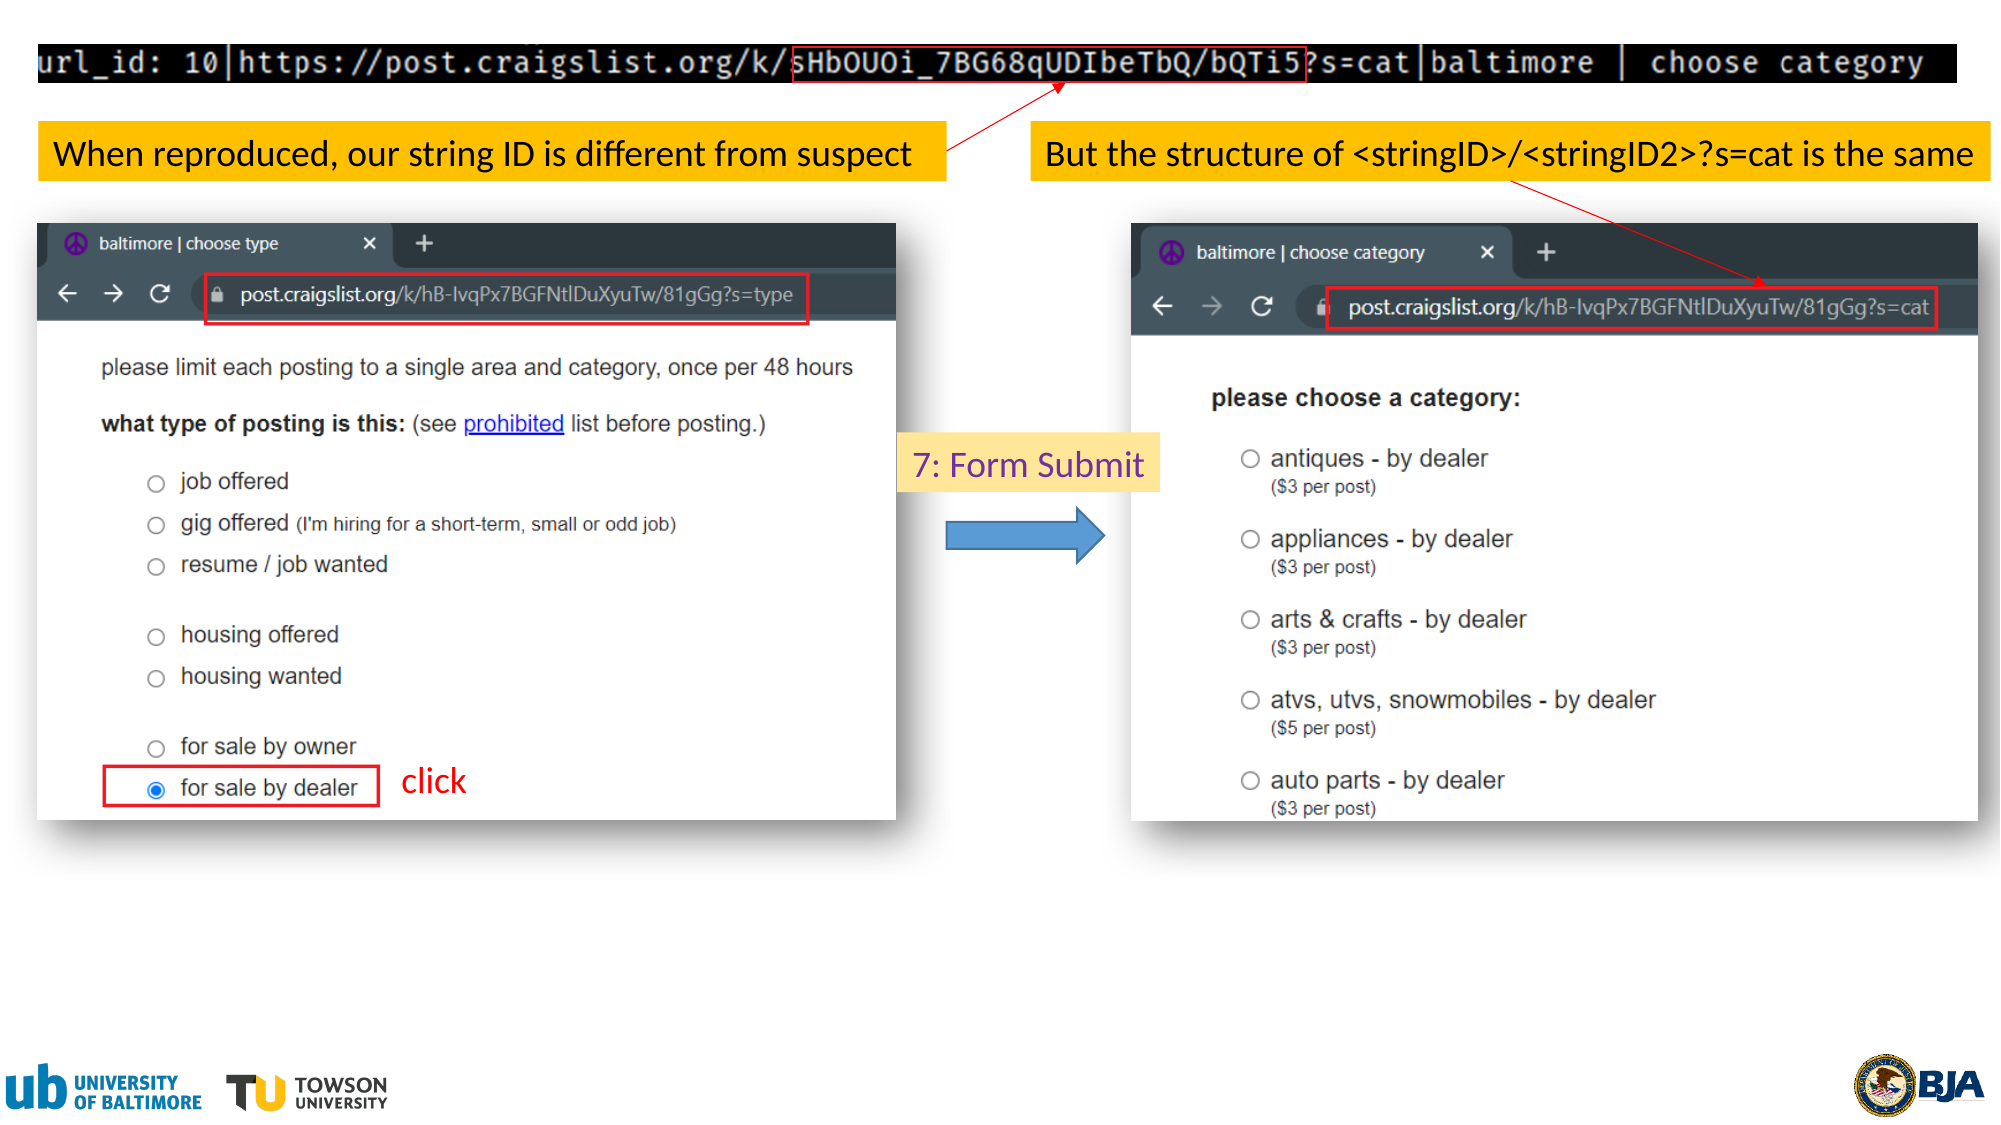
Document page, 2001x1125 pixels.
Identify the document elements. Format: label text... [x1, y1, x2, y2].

picture [36, 223, 896, 820]
picture [38, 44, 1957, 83]
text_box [1510, 181, 1768, 286]
picture [0, 1031, 407, 1125]
text_box When reproduced, our string ID is different from suspect [38, 121, 947, 181]
picture [1131, 223, 1978, 821]
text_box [946, 82, 1066, 152]
text_box But the structure of <stringID>/<stringID2>?s=cat is the same [1030, 121, 1991, 181]
picture [1854, 1054, 1986, 1117]
text_box [945, 505, 1106, 565]
text_box 7: Form Submit [897, 432, 1131, 493]
